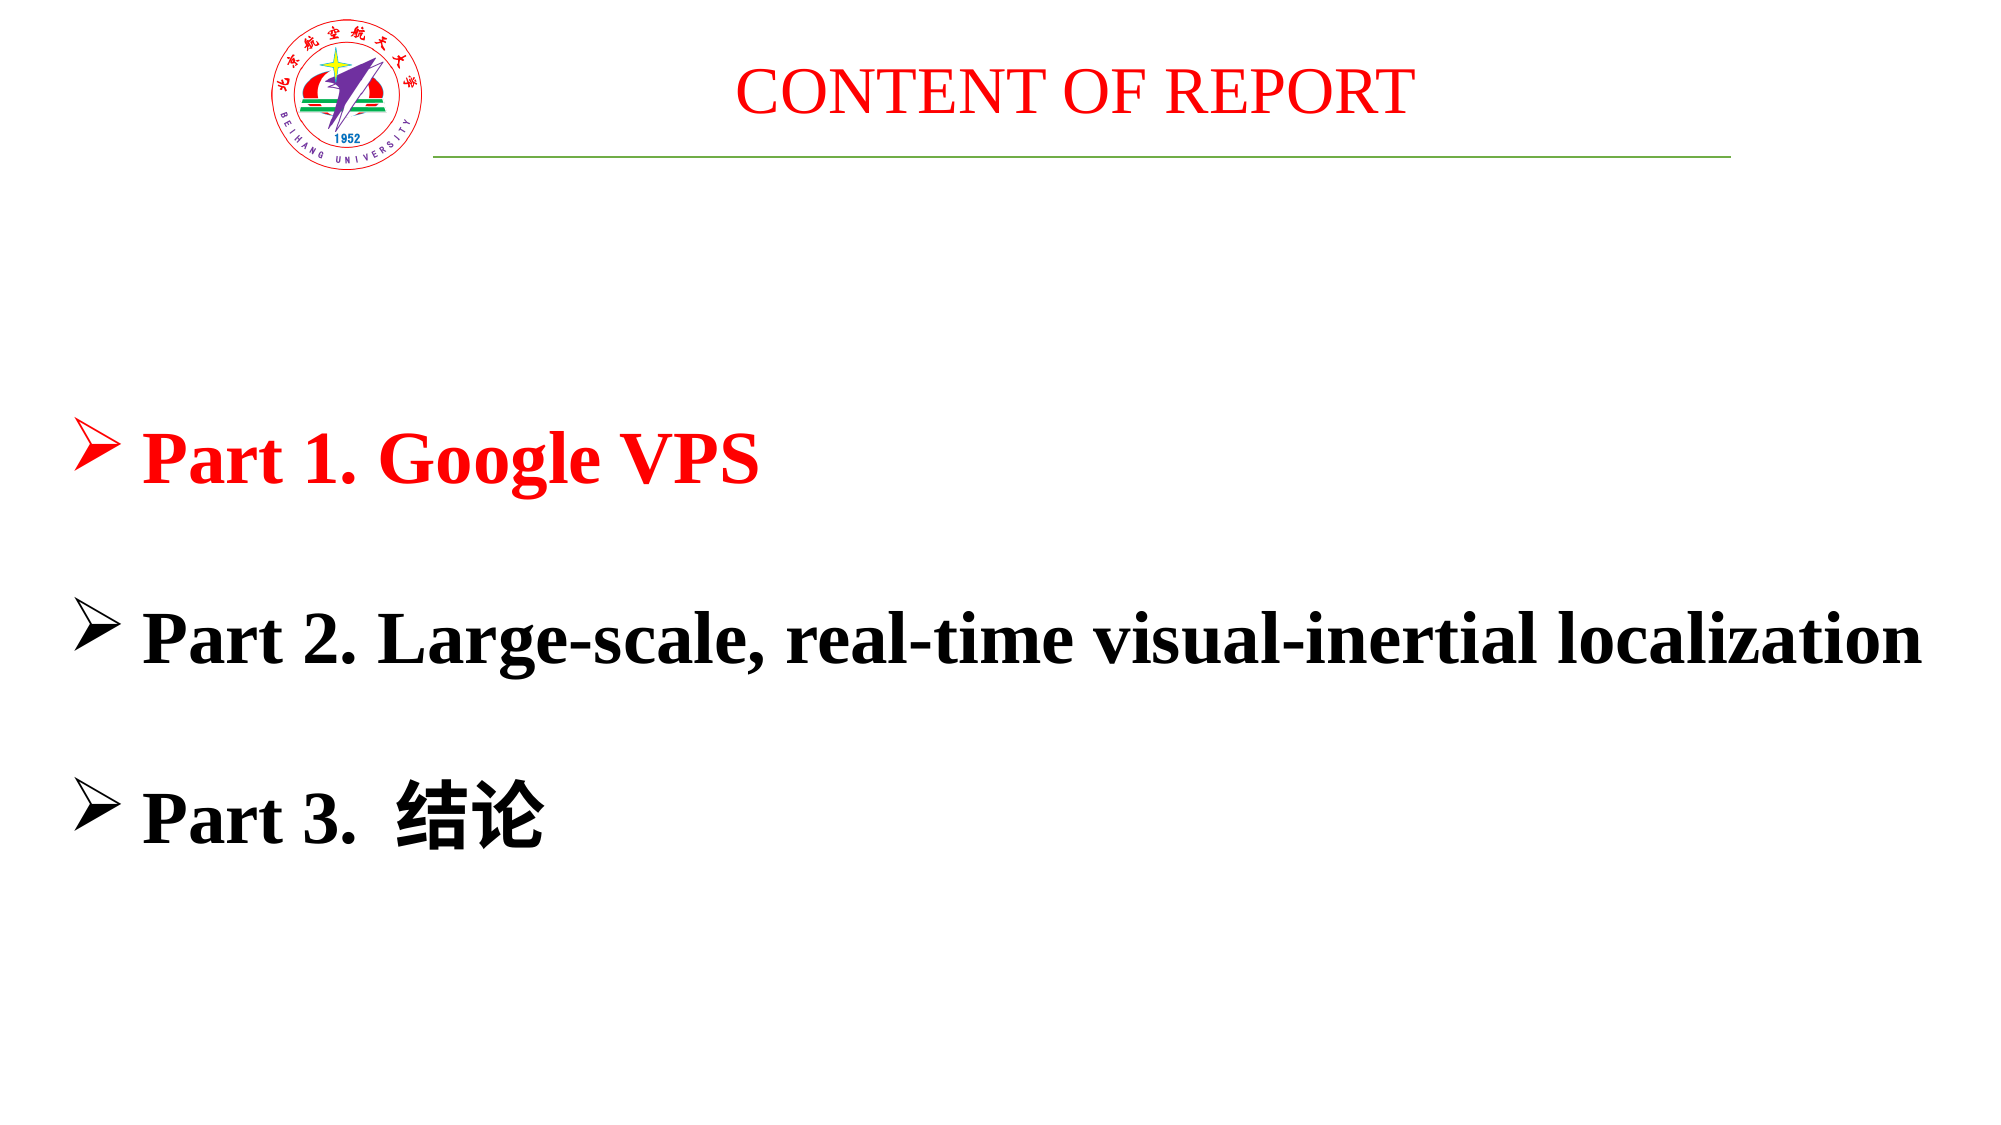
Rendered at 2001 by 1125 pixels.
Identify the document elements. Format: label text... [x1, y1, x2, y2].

text_box Content of report [425, 39, 1727, 215]
picture [271, 19, 422, 170]
text_box Part 1. Google VPS Part 2. Large-scale, real-time visual-inertial localization Part 3. 结论 [53, 311, 2000, 867]
